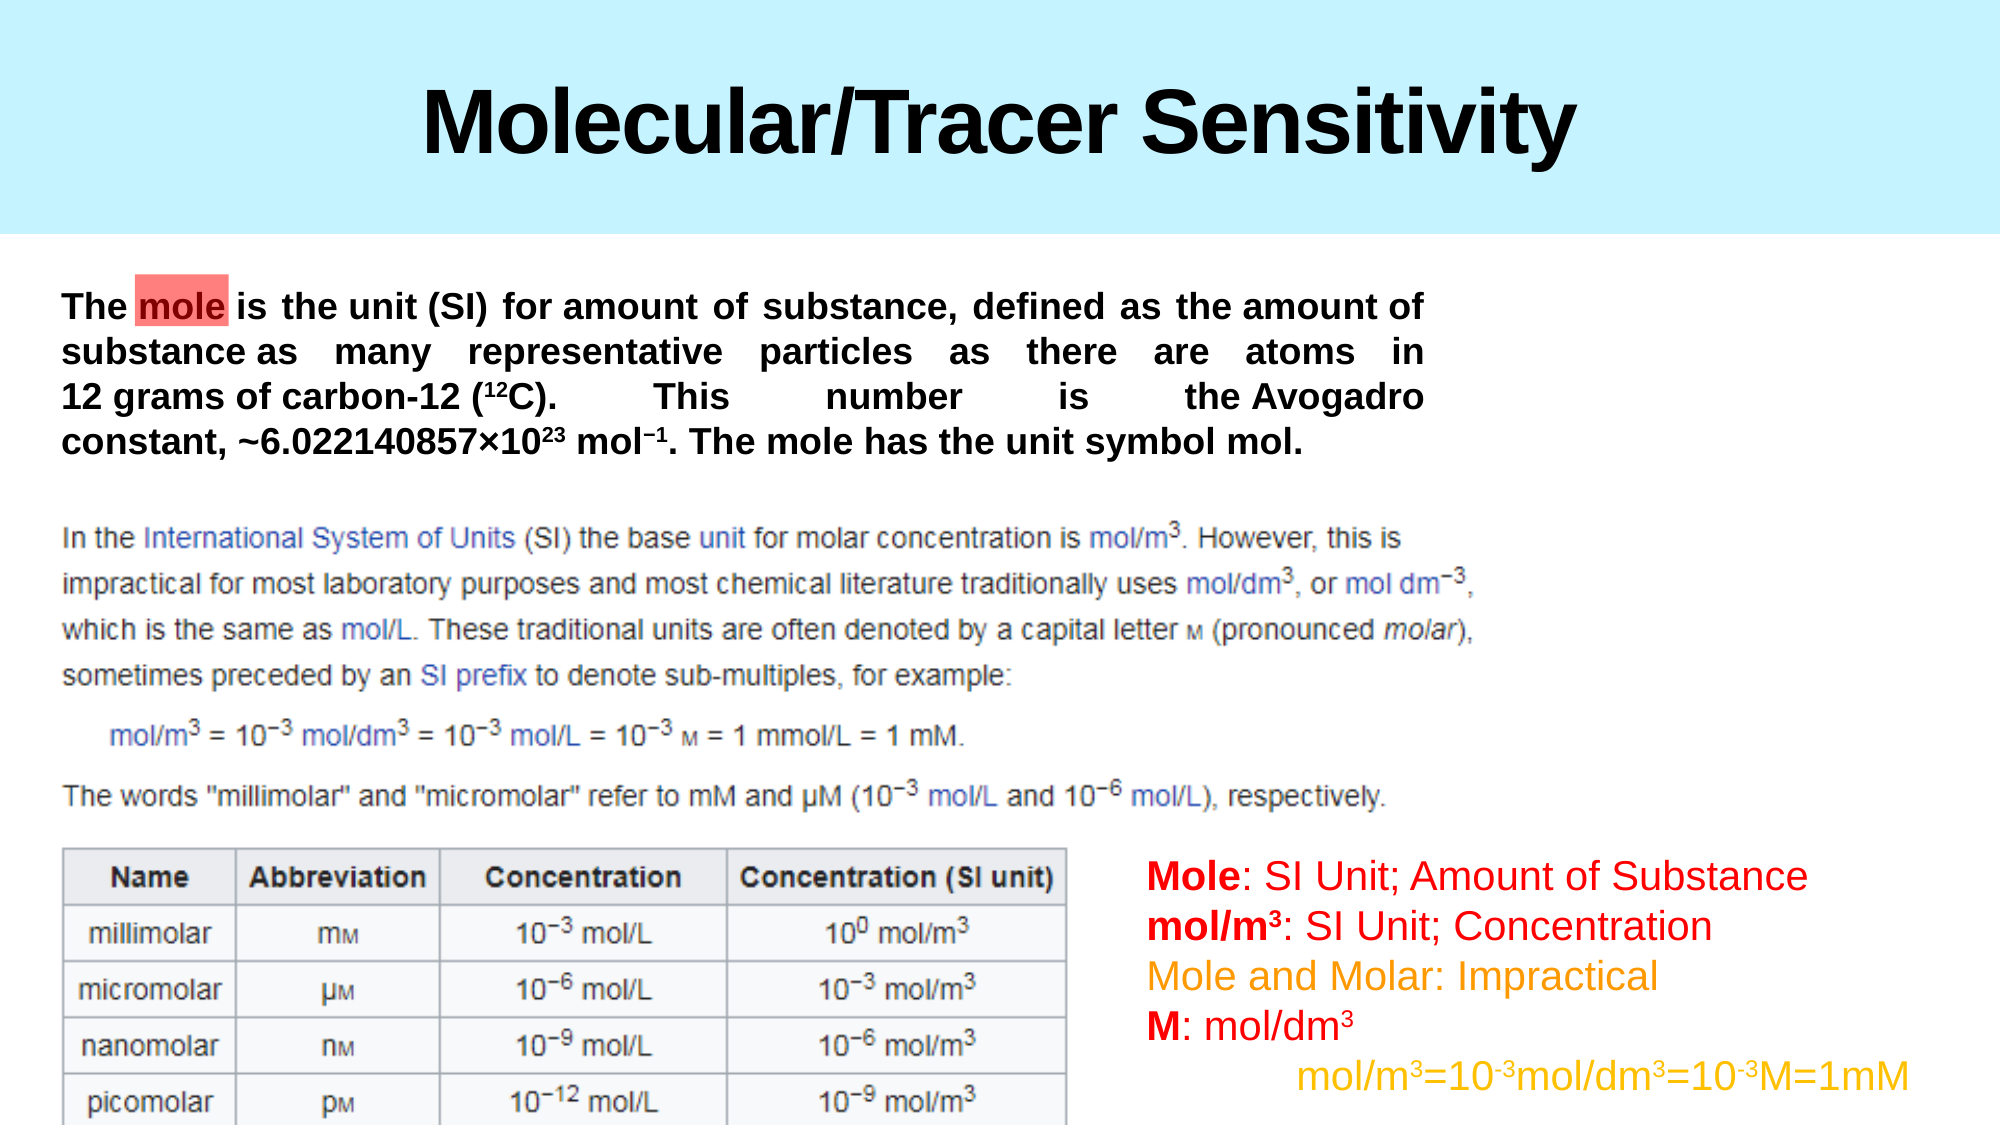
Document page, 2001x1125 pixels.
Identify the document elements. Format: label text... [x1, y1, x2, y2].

text_box [133, 273, 230, 328]
title Molecular/Tracer Sensitivity [0, 0, 2000, 234]
text_box The mole is the unit (SI) for amount of substance, defined as the amount of substance as many representative particles as there are atoms in 12 grams of carbon-12 (12C). This number is the Avogadro constant, ~6.022140857×1023 mol−1. The mole has the unit symbol mol. [46, 274, 1441, 469]
picture [45, 511, 1509, 1125]
text_box Mole: SI Unit; Amount of Substance mol/m3: SI Unit; Concentration Mole and Molar: Impractical M: mol/dm3 mol/m3=10-3mol/dm3=10-3M=1mM [1518, 841, 1942, 1107]
